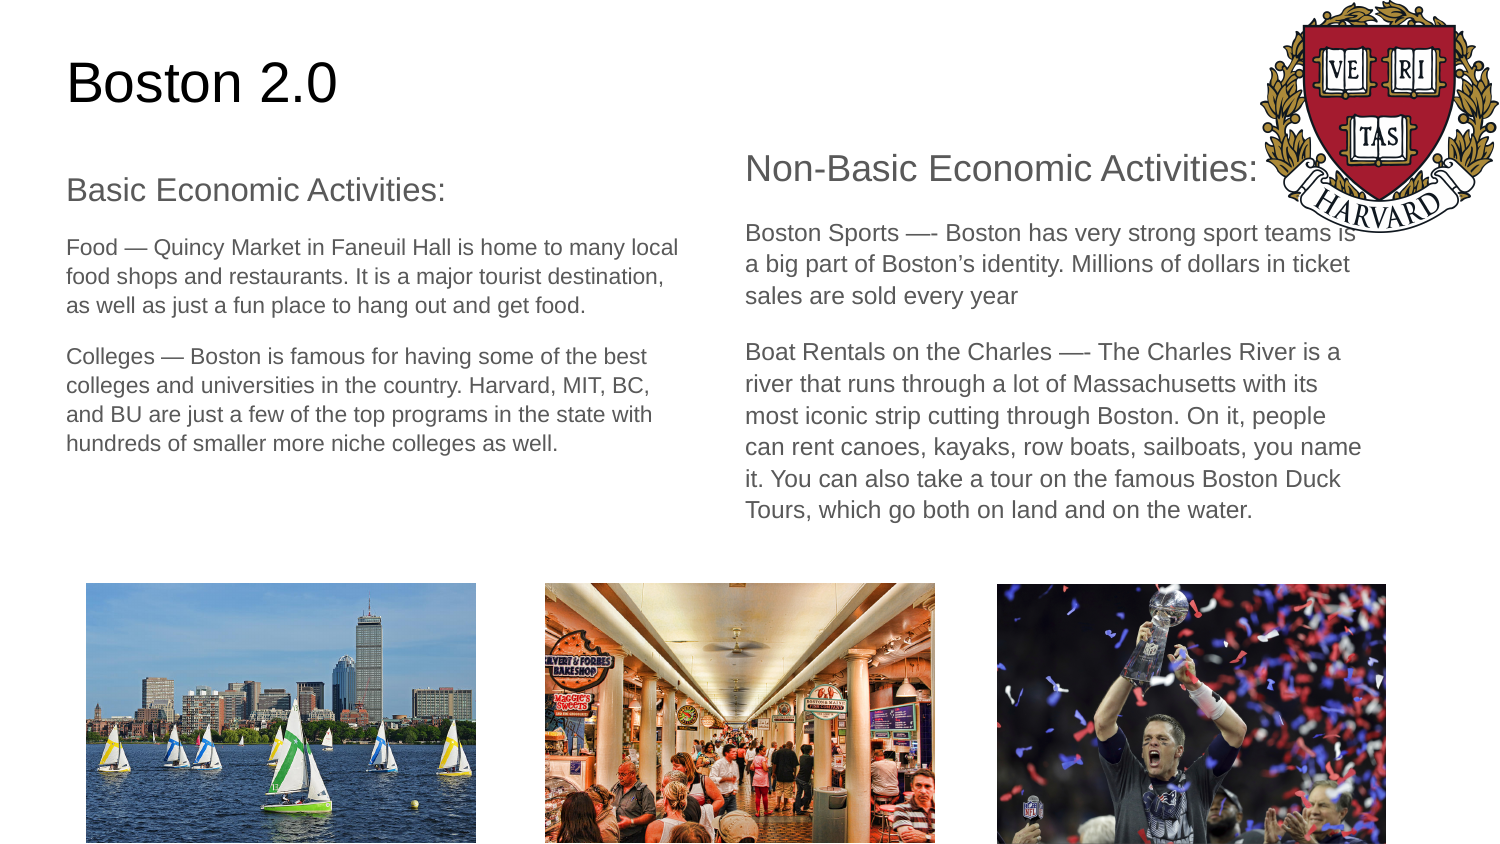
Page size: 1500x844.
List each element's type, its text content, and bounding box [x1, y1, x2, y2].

picture [545, 583, 935, 843]
list Non-Basic Economic Activities: Boston Sports —- Boston has very strong sport teams is a big part of Boston’s identity. Millions of dollars in ticket sales are sold every year Boat Rentals on the Charles —- The Charles River is a river that runs through a lot of Massachusetts with its most iconic strip cutting through Boston. On it, people can rent canoes, kayaks, row boats, sailboats, you name it. You can also take a tour on the famous Boston Duck Tours, which go both on land and on the water. [730, 126, 1387, 597]
title Boston 2.0 [51, 35, 1253, 130]
picture [996, 584, 1387, 844]
picture [86, 583, 476, 843]
picture [1258, 0, 1500, 235]
list Basic Economic Activities: Food — Quincy Market in Faneuil Hall is home to many local food shops and restaurants. It is a major tourist destination, as well as just a fun place to hang out and get food. Colleges — Boston is famous for having some of the best colleges and universities in the country. Harvard, MIT, BC, and BU are just a few of the top programs in the state with hundreds of smaller more niche colleges as well. [51, 151, 708, 493]
